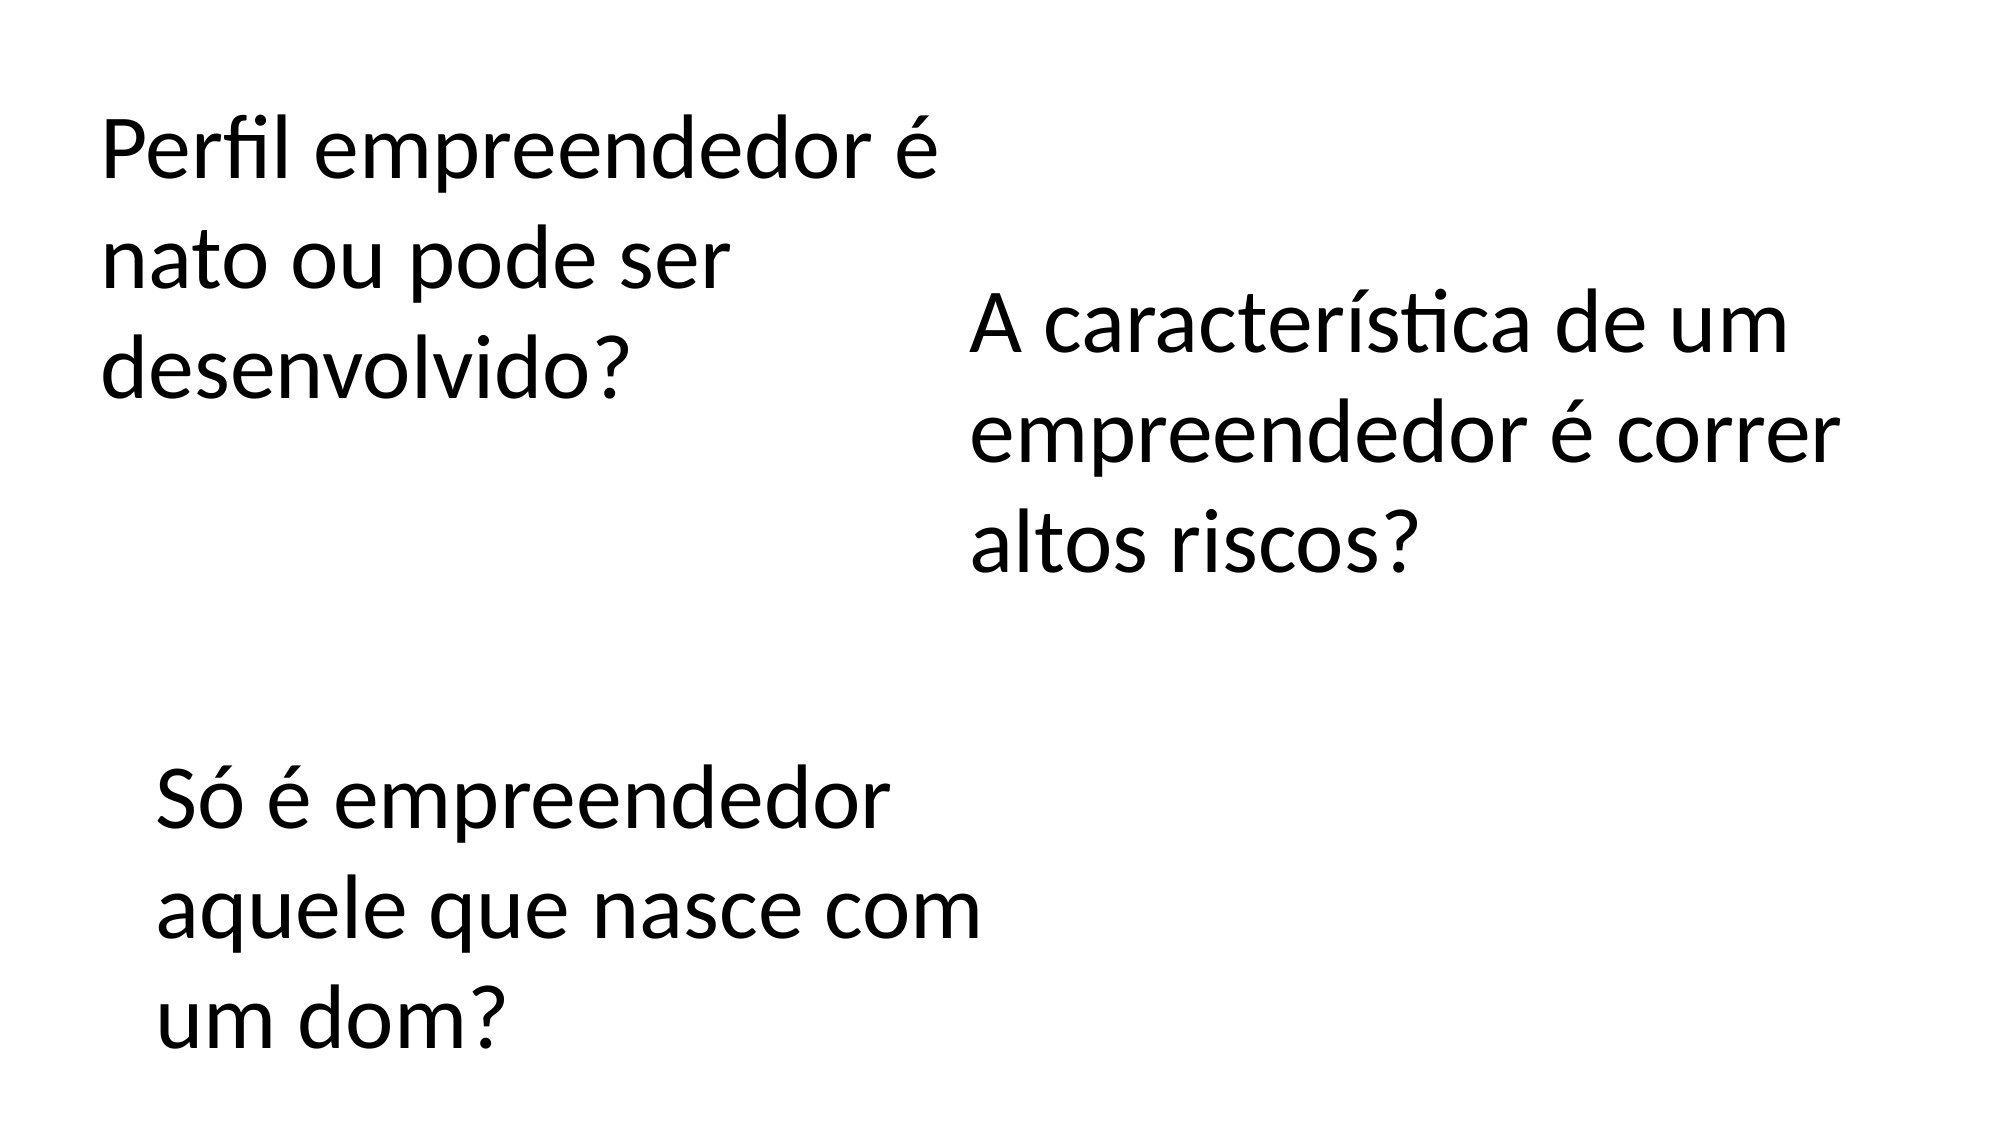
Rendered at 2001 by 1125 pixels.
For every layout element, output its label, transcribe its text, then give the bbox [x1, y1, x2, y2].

text_box A característica de um empreendedor é correr altos riscos? [954, 253, 1947, 598]
text_box Perfil empreendedor é nato ou pode ser desenvolvido? [85, 79, 1078, 424]
text_box Só é empreendedor aquele que nasce com um dom? [140, 729, 1133, 1074]
